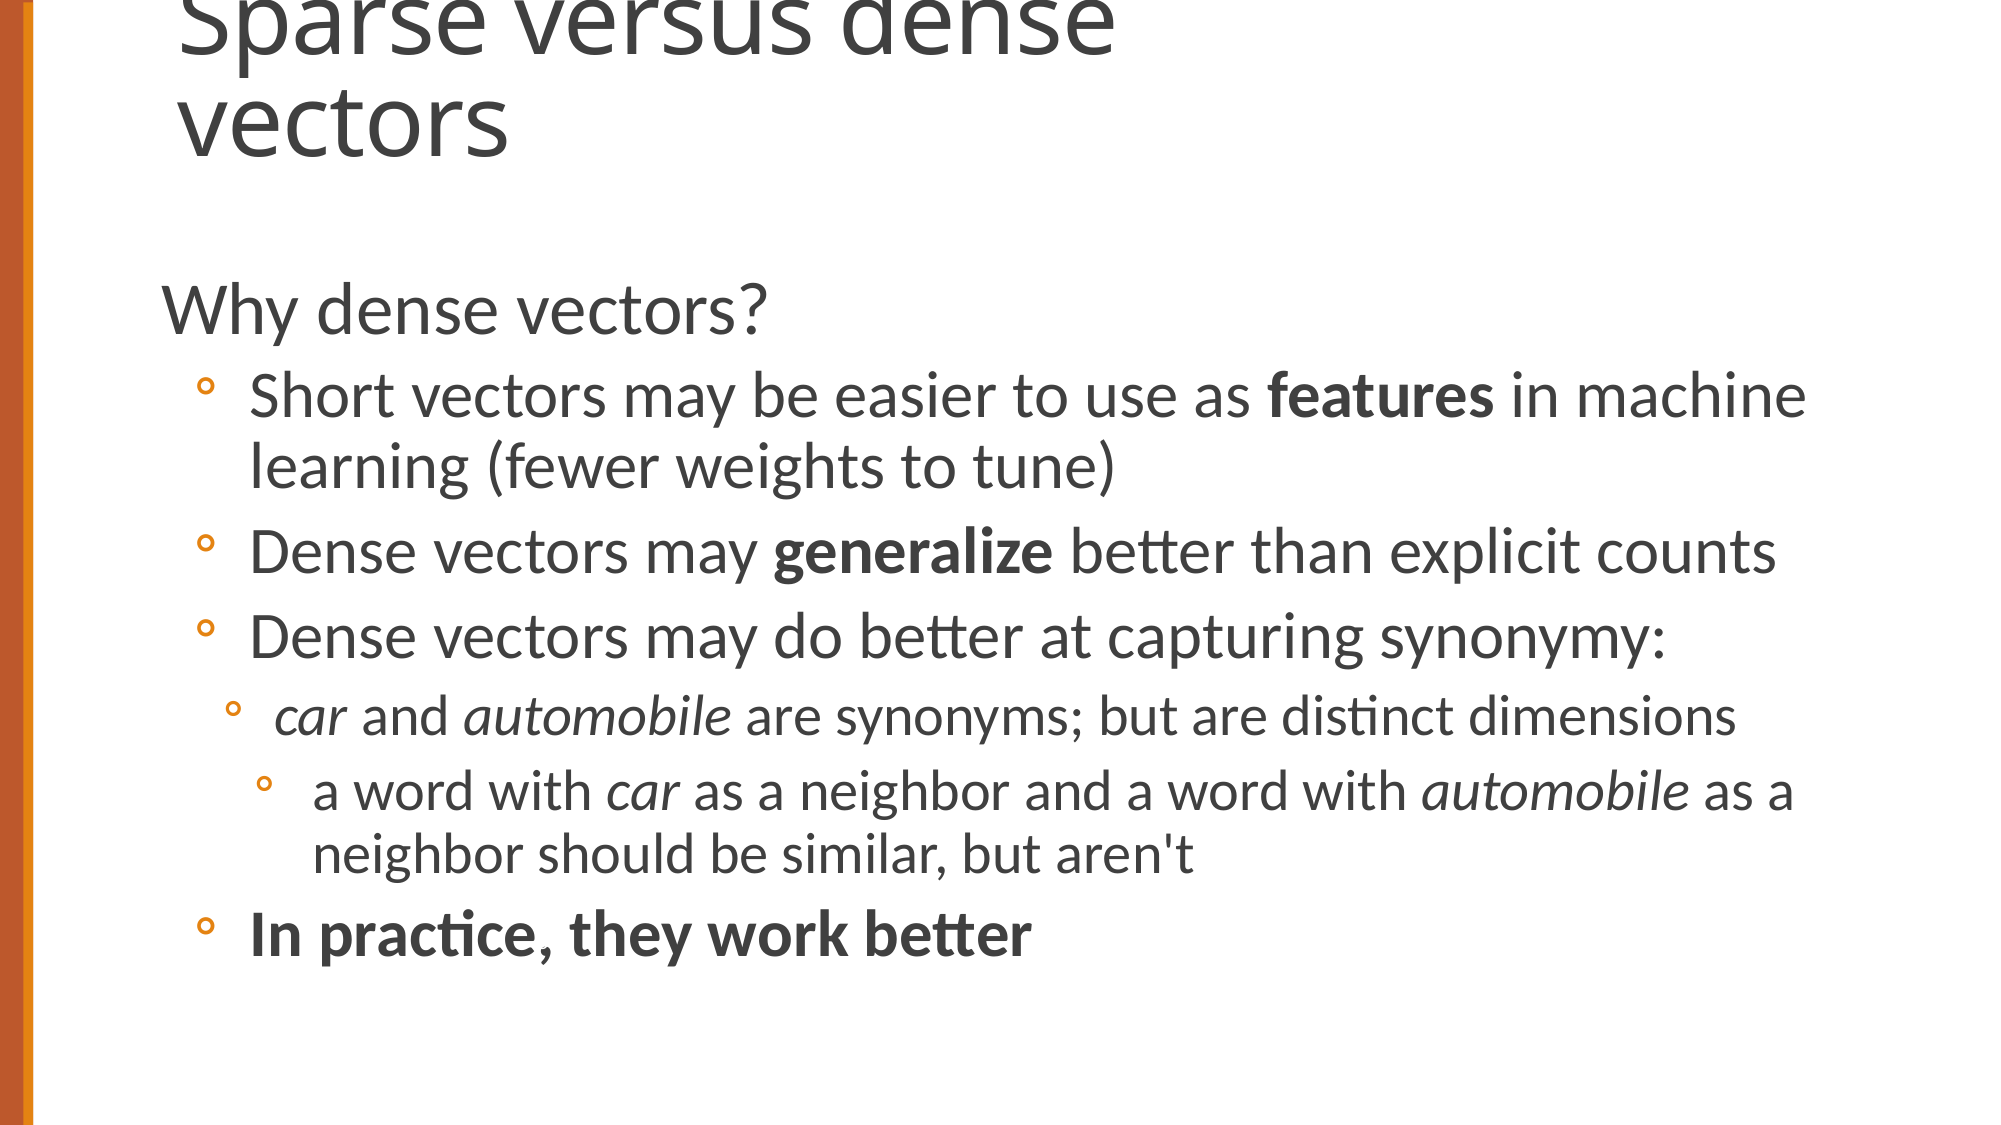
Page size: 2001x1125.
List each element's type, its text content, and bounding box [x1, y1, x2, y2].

slide_number 59 [249, 912, 575, 969]
list Why dense vectors? Short vectors may be easier to use as features in machine learning (fewer weights to tune) Dense vectors may generalize better than explicit counts Dense vectors may do better at capturing synonymy: car and automobile are synonyms; but are distinct dimensions a word with car as a neighbor and a word with automobile as a neighbor should be similar, but aren't In practice, they work better [161, 262, 1862, 1088]
title Sparse versus dense vectors [162, 62, 1388, 185]
